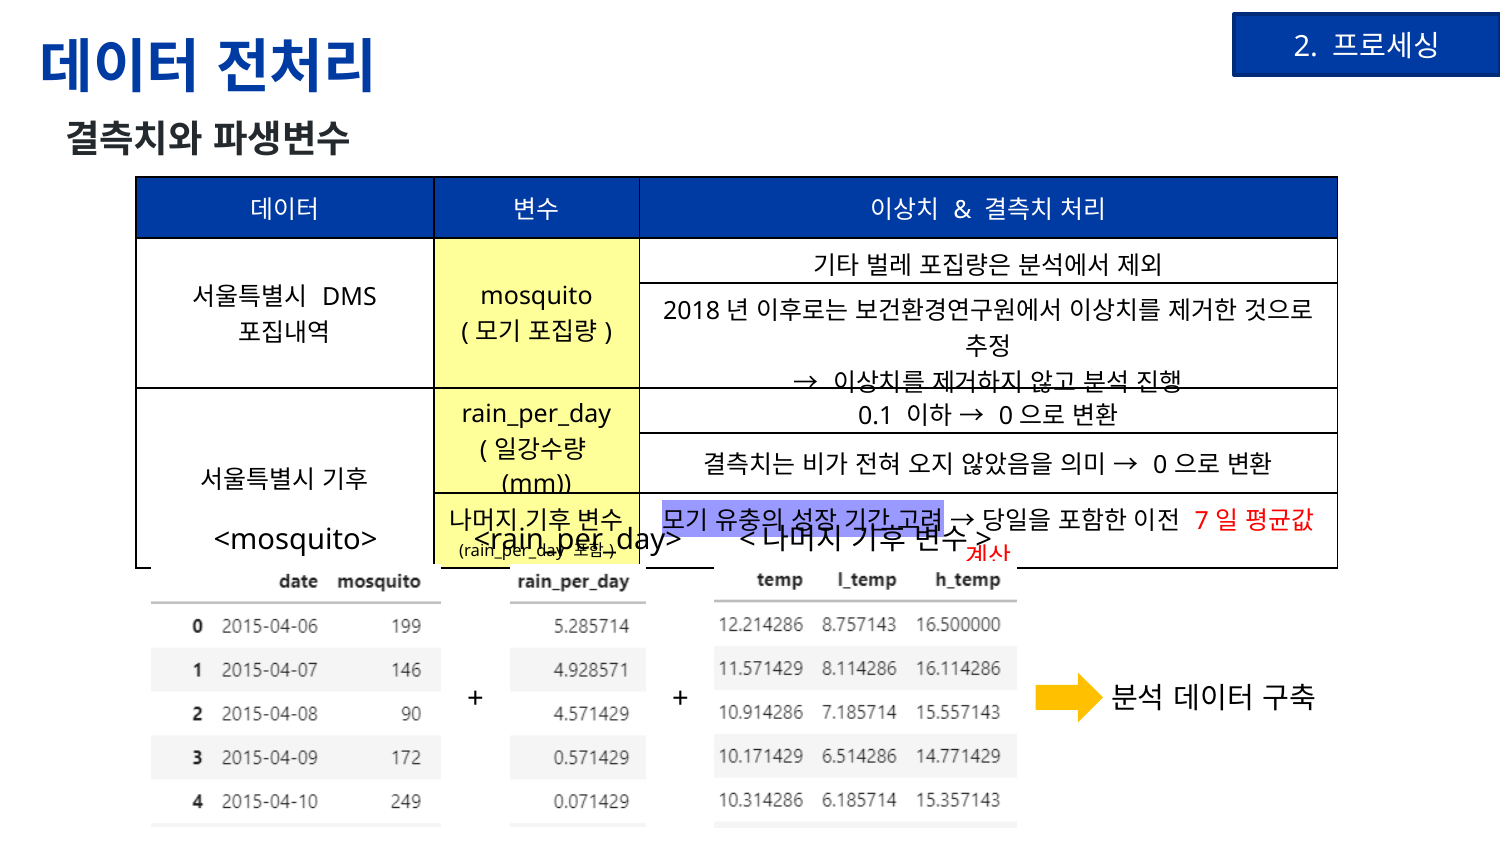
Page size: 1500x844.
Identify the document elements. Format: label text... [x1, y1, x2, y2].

picture [714, 561, 1018, 829]
table_cell rain_per_day (일강수량(mm)) [435, 389, 639, 492]
table_cell 2018년 이후로는 보건환경연구원에서 이상치를 제거한 것으로 추정 → 이상치를 제거하지 않고 분석 진행 [640, 284, 1337, 387]
text_box [1033, 670, 1096, 725]
table_cell 모기 유충의 성장 기간 고려 → 당일을 포함한 이전 7일 평균값 계산 [640, 494, 1337, 567]
table_cell 0.1 이하 → 0으로 변환 [640, 389, 1337, 432]
text_box <rain_per_day> [458, 513, 698, 564]
text_box + [452, 671, 499, 722]
table_cell mosquito (모기 포집량) [435, 239, 639, 387]
text_box 분석 데이터 구축 [1096, 671, 1332, 722]
text_box + [657, 671, 704, 722]
picture [151, 563, 441, 827]
text_box <나머지 기후 변수> [724, 513, 1007, 560]
table_cell 결측치는 비가 전혀 오지 않았음을 의미 → 0으로 변환 [640, 434, 1337, 492]
table_cell 서울특별시 기후 [137, 389, 433, 567]
table_header 변수 [435, 178, 639, 237]
table_header 이상치 & 결측치 처리 [640, 178, 1337, 237]
text_box 2. 프로세싱 [1232, 12, 1500, 77]
text_box <mosquito> [198, 513, 393, 562]
text_box 결측치와 파생변수 [50, 108, 1364, 168]
table_header 데이터 [137, 178, 433, 237]
table_cell 나머지 기후 변수 (rain_per_day 포함) [435, 494, 639, 567]
title 데이터 전처리 [24, 14, 1291, 109]
table_cell 기타 벌레 포집량은 분석에서 제외 [640, 239, 1337, 282]
picture [510, 563, 646, 827]
table_cell 서울특별시 DMS 포집내역 [137, 239, 433, 387]
